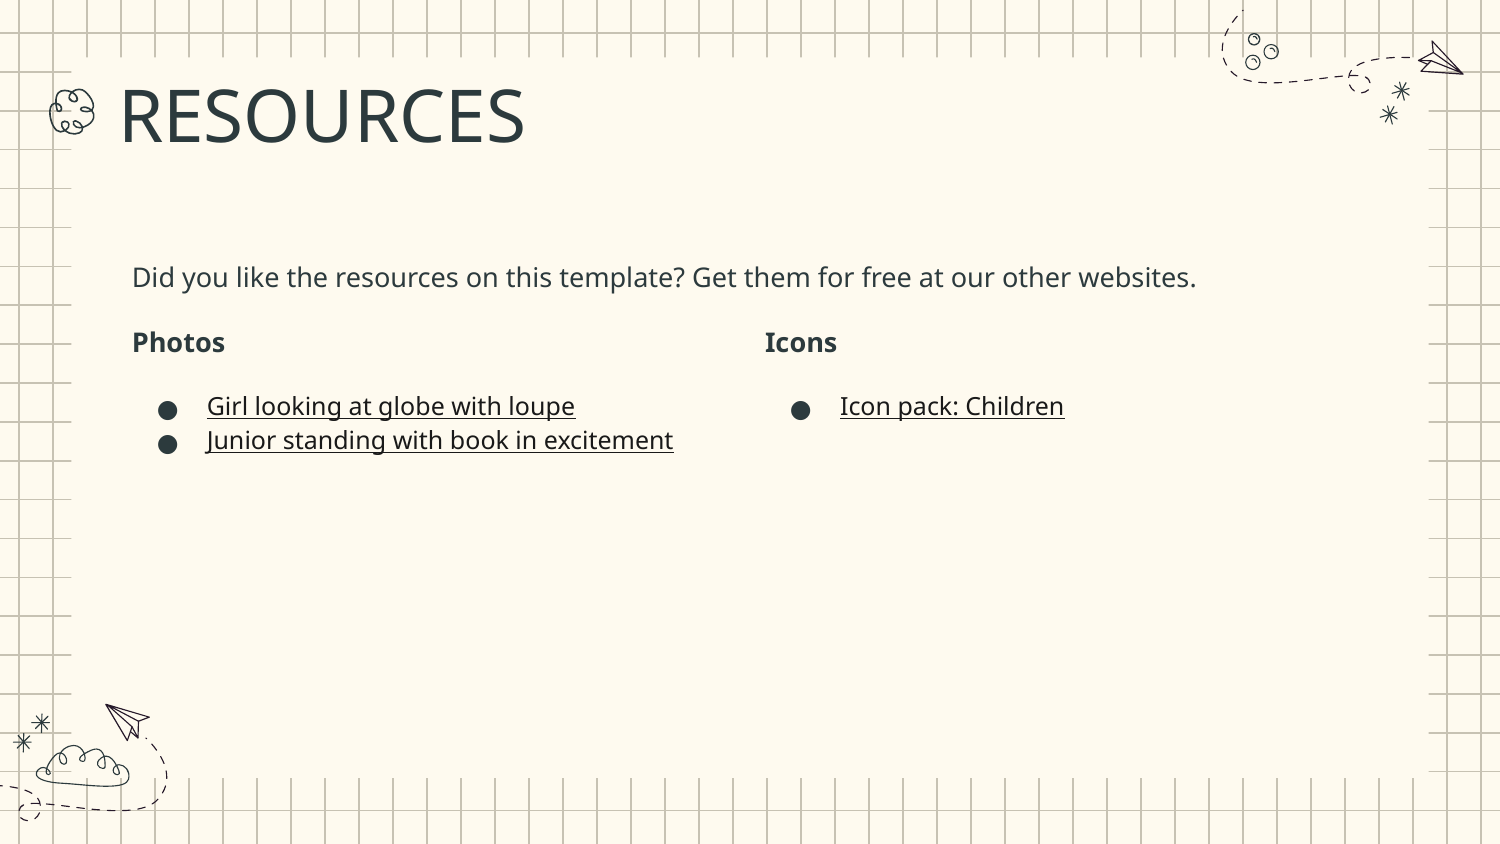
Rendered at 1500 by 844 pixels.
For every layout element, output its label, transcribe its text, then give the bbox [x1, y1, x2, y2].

title RESOURCES [118, 69, 1329, 145]
text_box Photos Girl looking at globe with loupe Junior standing with book in excitement [116, 310, 749, 671]
text_box Icons Icon pack: Children [749, 310, 1383, 671]
text_box Did you like the resources on this template? Get them for free at our other websites. [116, 245, 1383, 310]
